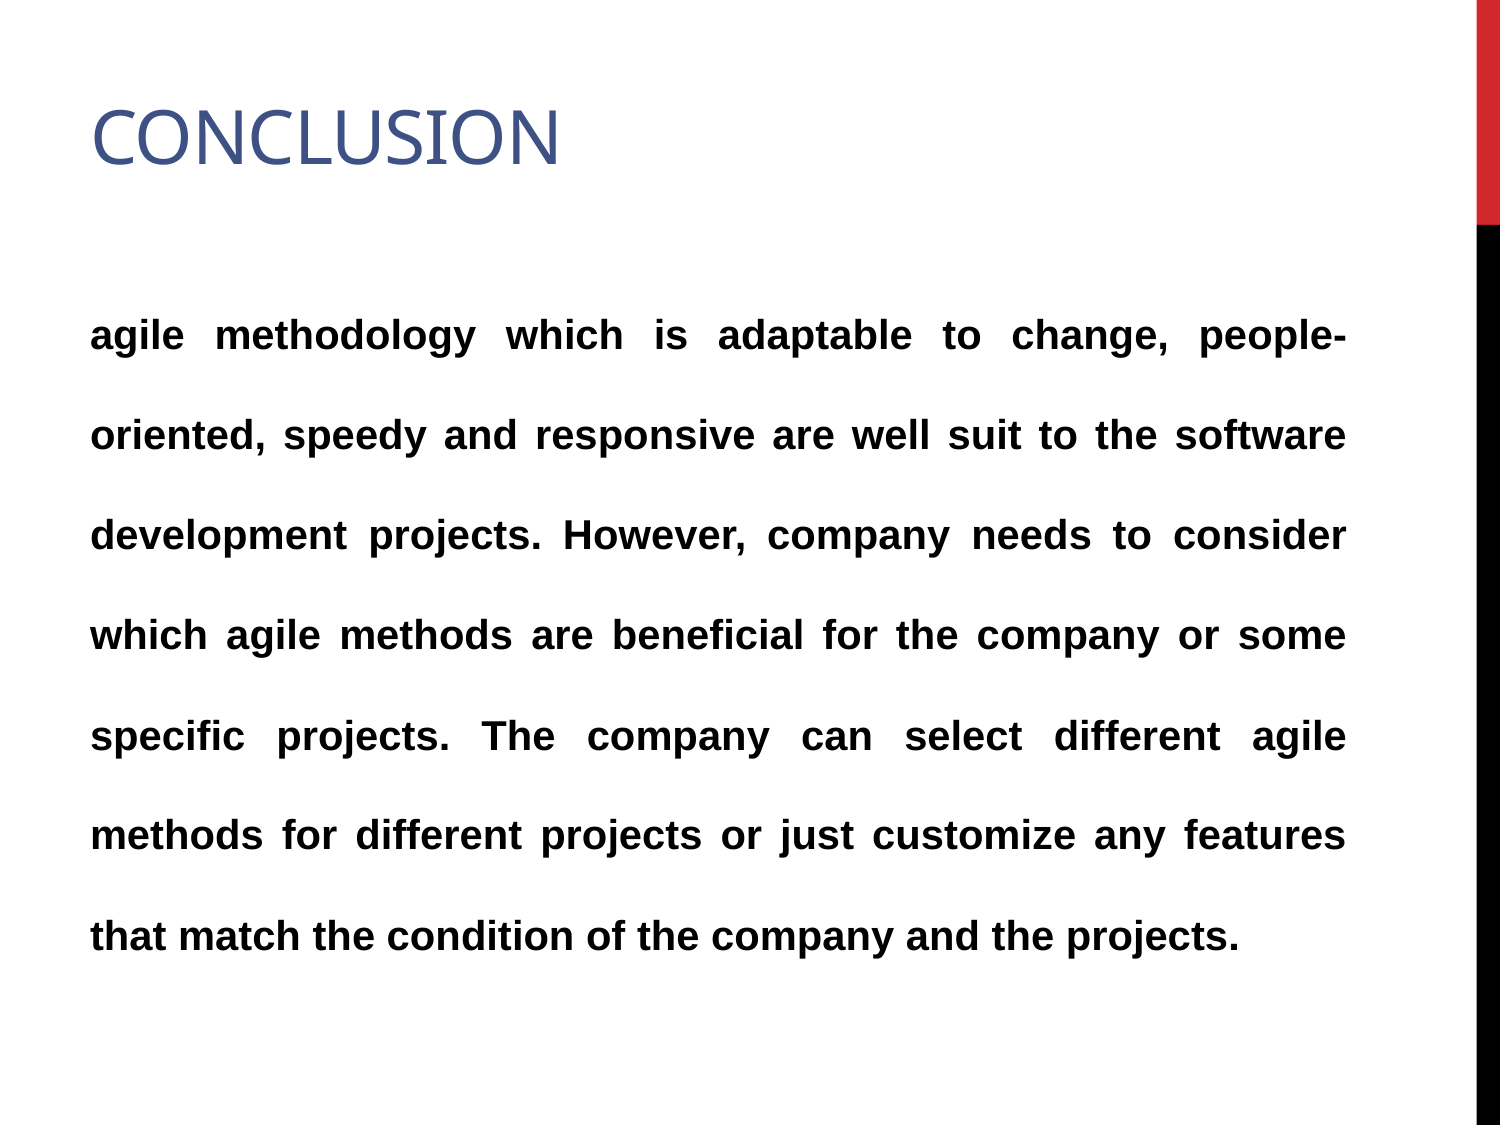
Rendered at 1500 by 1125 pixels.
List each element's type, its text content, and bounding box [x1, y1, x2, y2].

title conclusion [75, 50, 1025, 188]
list agile methodology which is adaptable to change, people-oriented, speedy and responsive are well suit to the software development projects. However, company needs to consider which agile methods are beneficial for the company or some specific projects. The company can select different agile methods for different projects or just customize any features that match the condition of the company and the projects. [75, 249, 1363, 1088]
